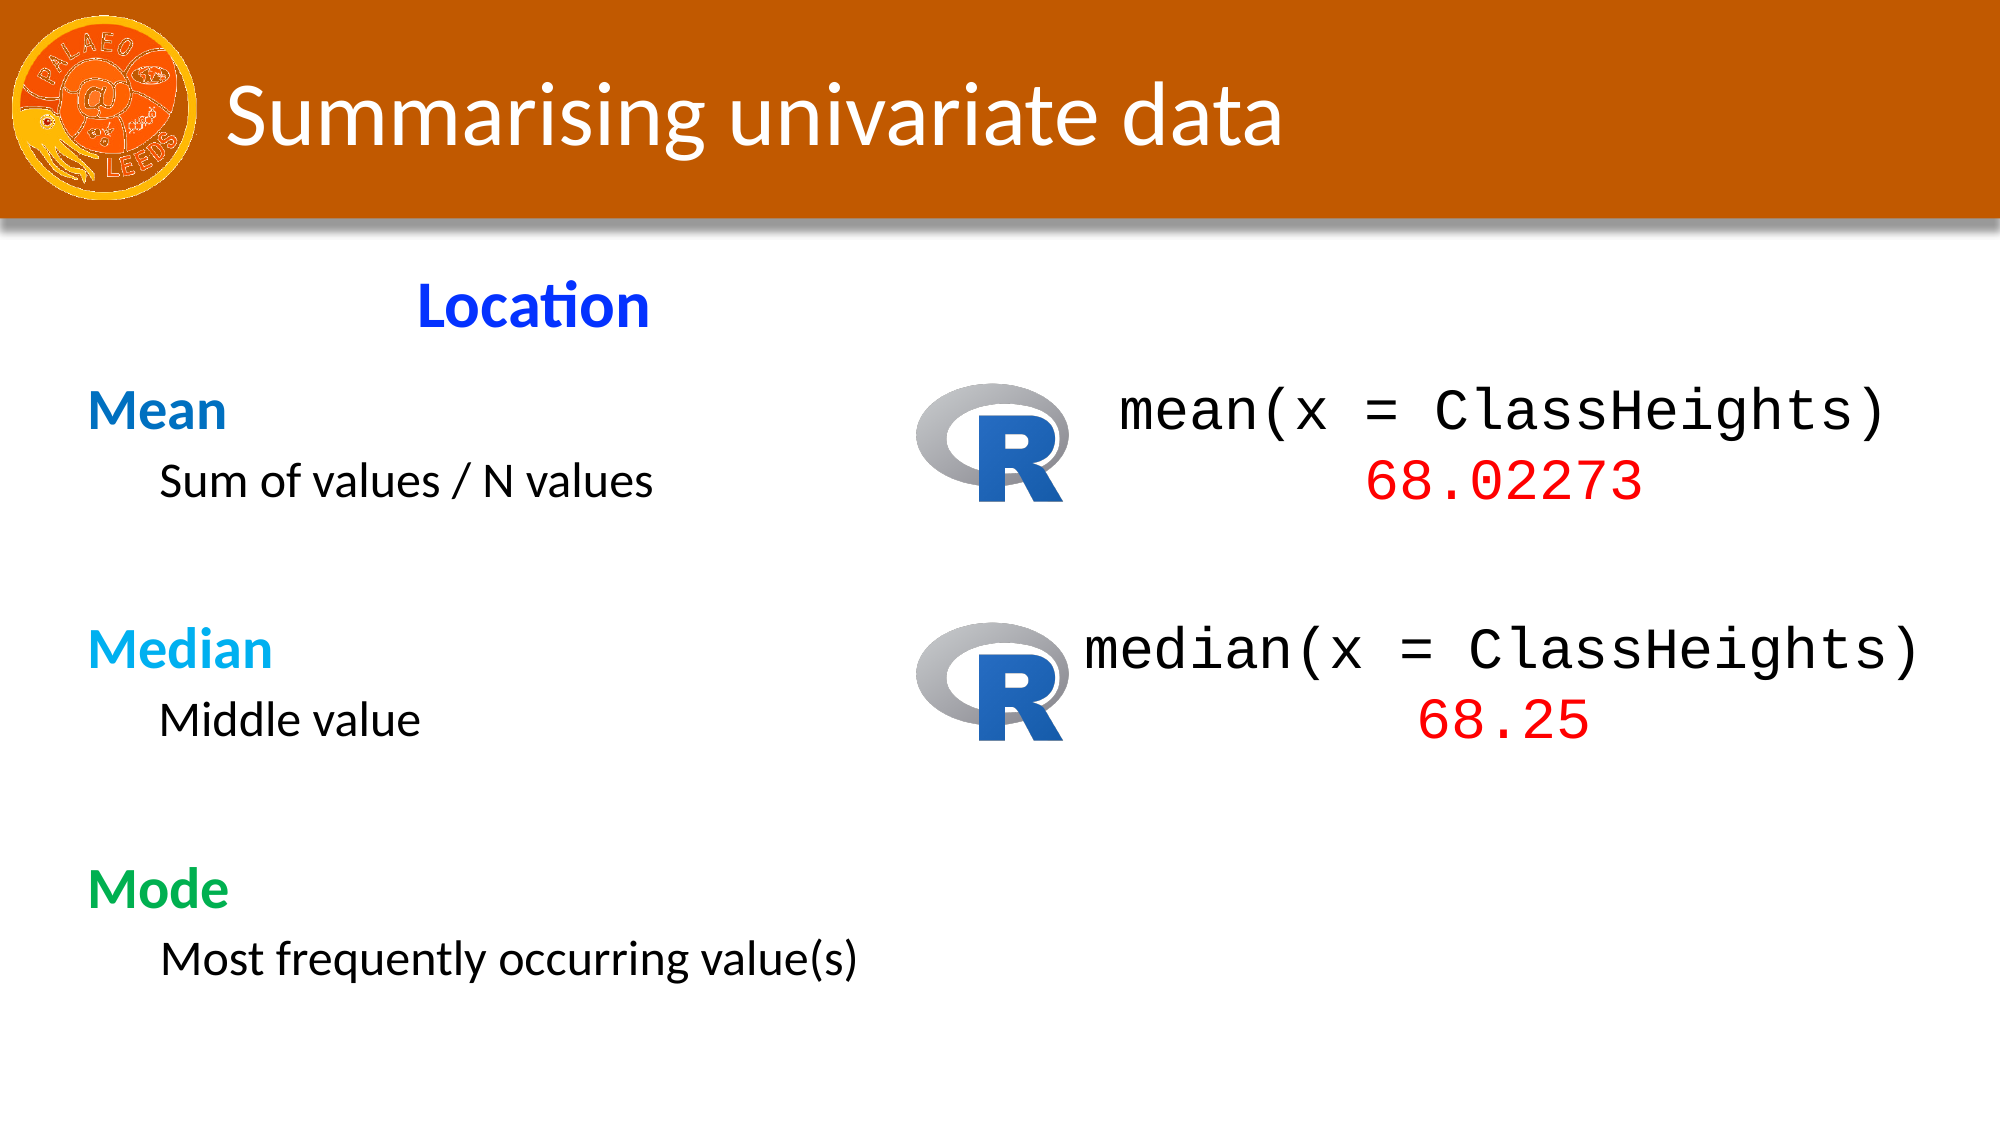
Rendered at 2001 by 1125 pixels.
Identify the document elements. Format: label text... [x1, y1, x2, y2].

text_box [0, 0, 2000, 219]
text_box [916, 364, 1907, 521]
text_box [915, 603, 1943, 760]
text_box Median [72, 603, 289, 688]
text_box Location [402, 253, 667, 348]
text_box Mode [72, 842, 246, 928]
picture [11, 15, 197, 200]
text_box Summarising univariate data [210, 17, 2000, 201]
text_box Middle value [143, 679, 437, 754]
text_box Most frequently occurring value(s) [145, 918, 875, 994]
text_box Mean [72, 364, 243, 449]
text_box Sum of values / N values [144, 439, 669, 515]
